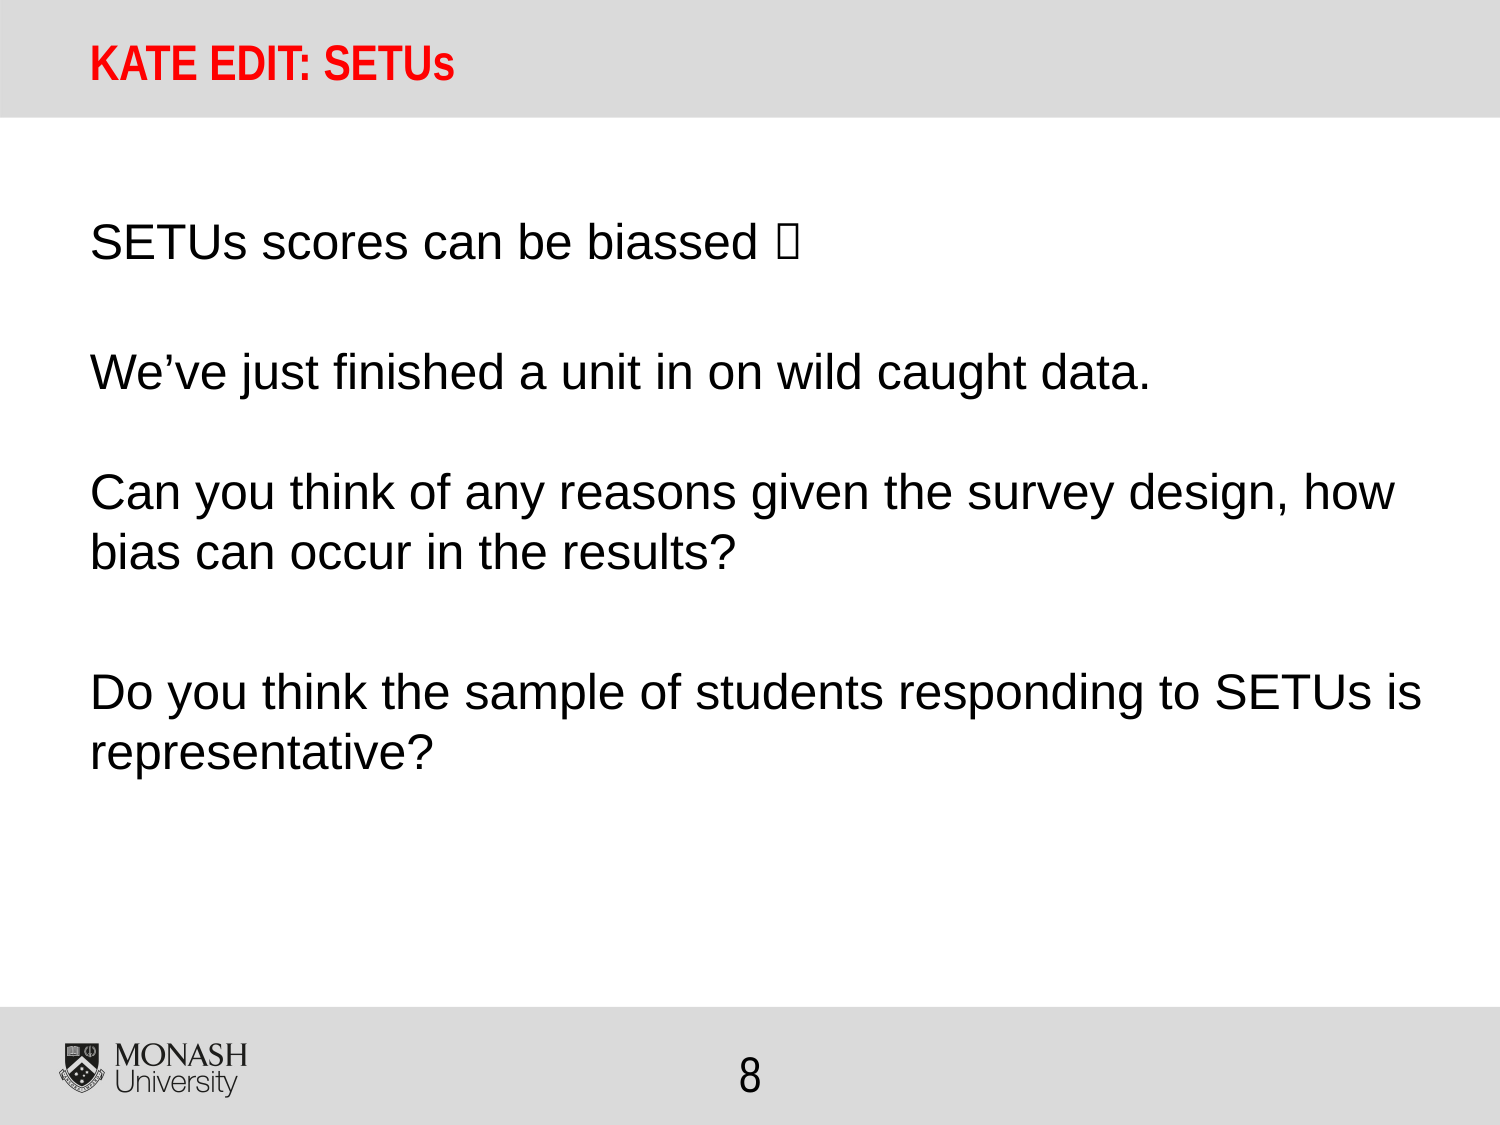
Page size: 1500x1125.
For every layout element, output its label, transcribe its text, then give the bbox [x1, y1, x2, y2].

list SETUs scores can be biassed  We’ve just finished a unit in on wild caught data. Can you think of any reasons given the survey design, how bias can occur in the results? Do you think the sample of students responding to SETUs is representative? [75, 201, 1440, 945]
title KATE EDIT: SETUs [75, 23, 1425, 108]
picture [0, 0, 1500, 1125]
